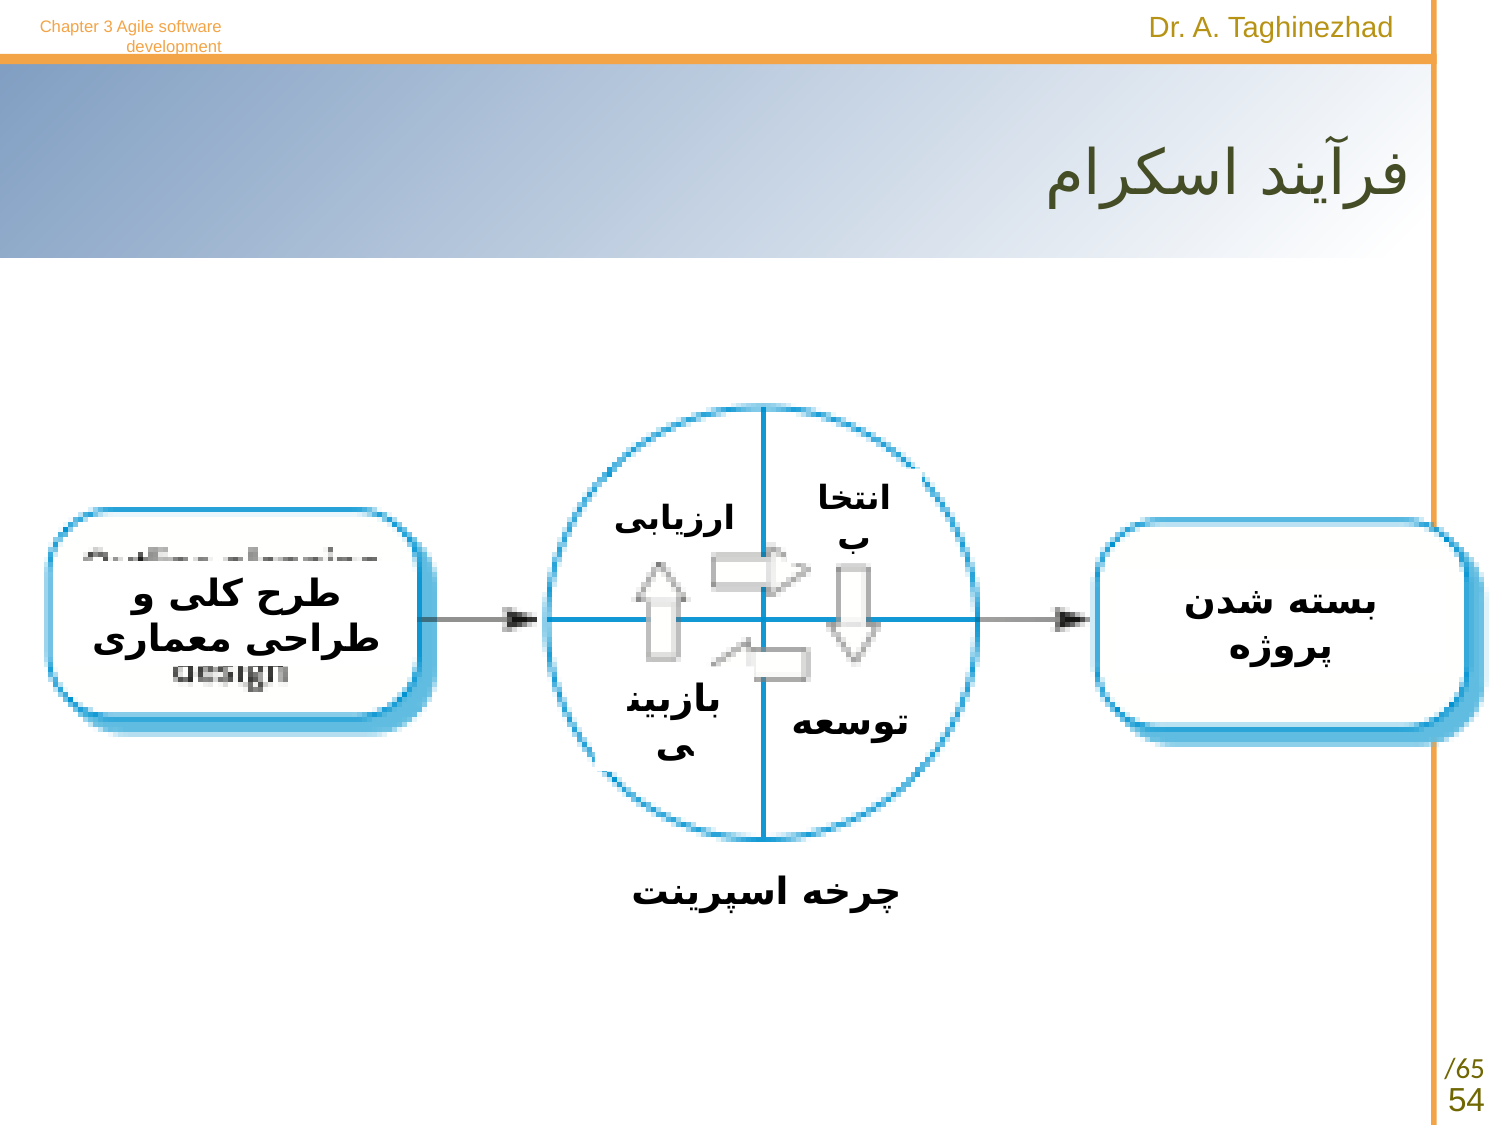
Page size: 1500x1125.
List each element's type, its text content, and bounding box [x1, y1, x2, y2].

slide_number 54 [1413, 1023, 1500, 1125]
footer Chapter 3 Agile software development [0, 8, 237, 84]
picture [44, 403, 1489, 917]
title فرآیند اسکرام [0, 105, 1425, 234]
